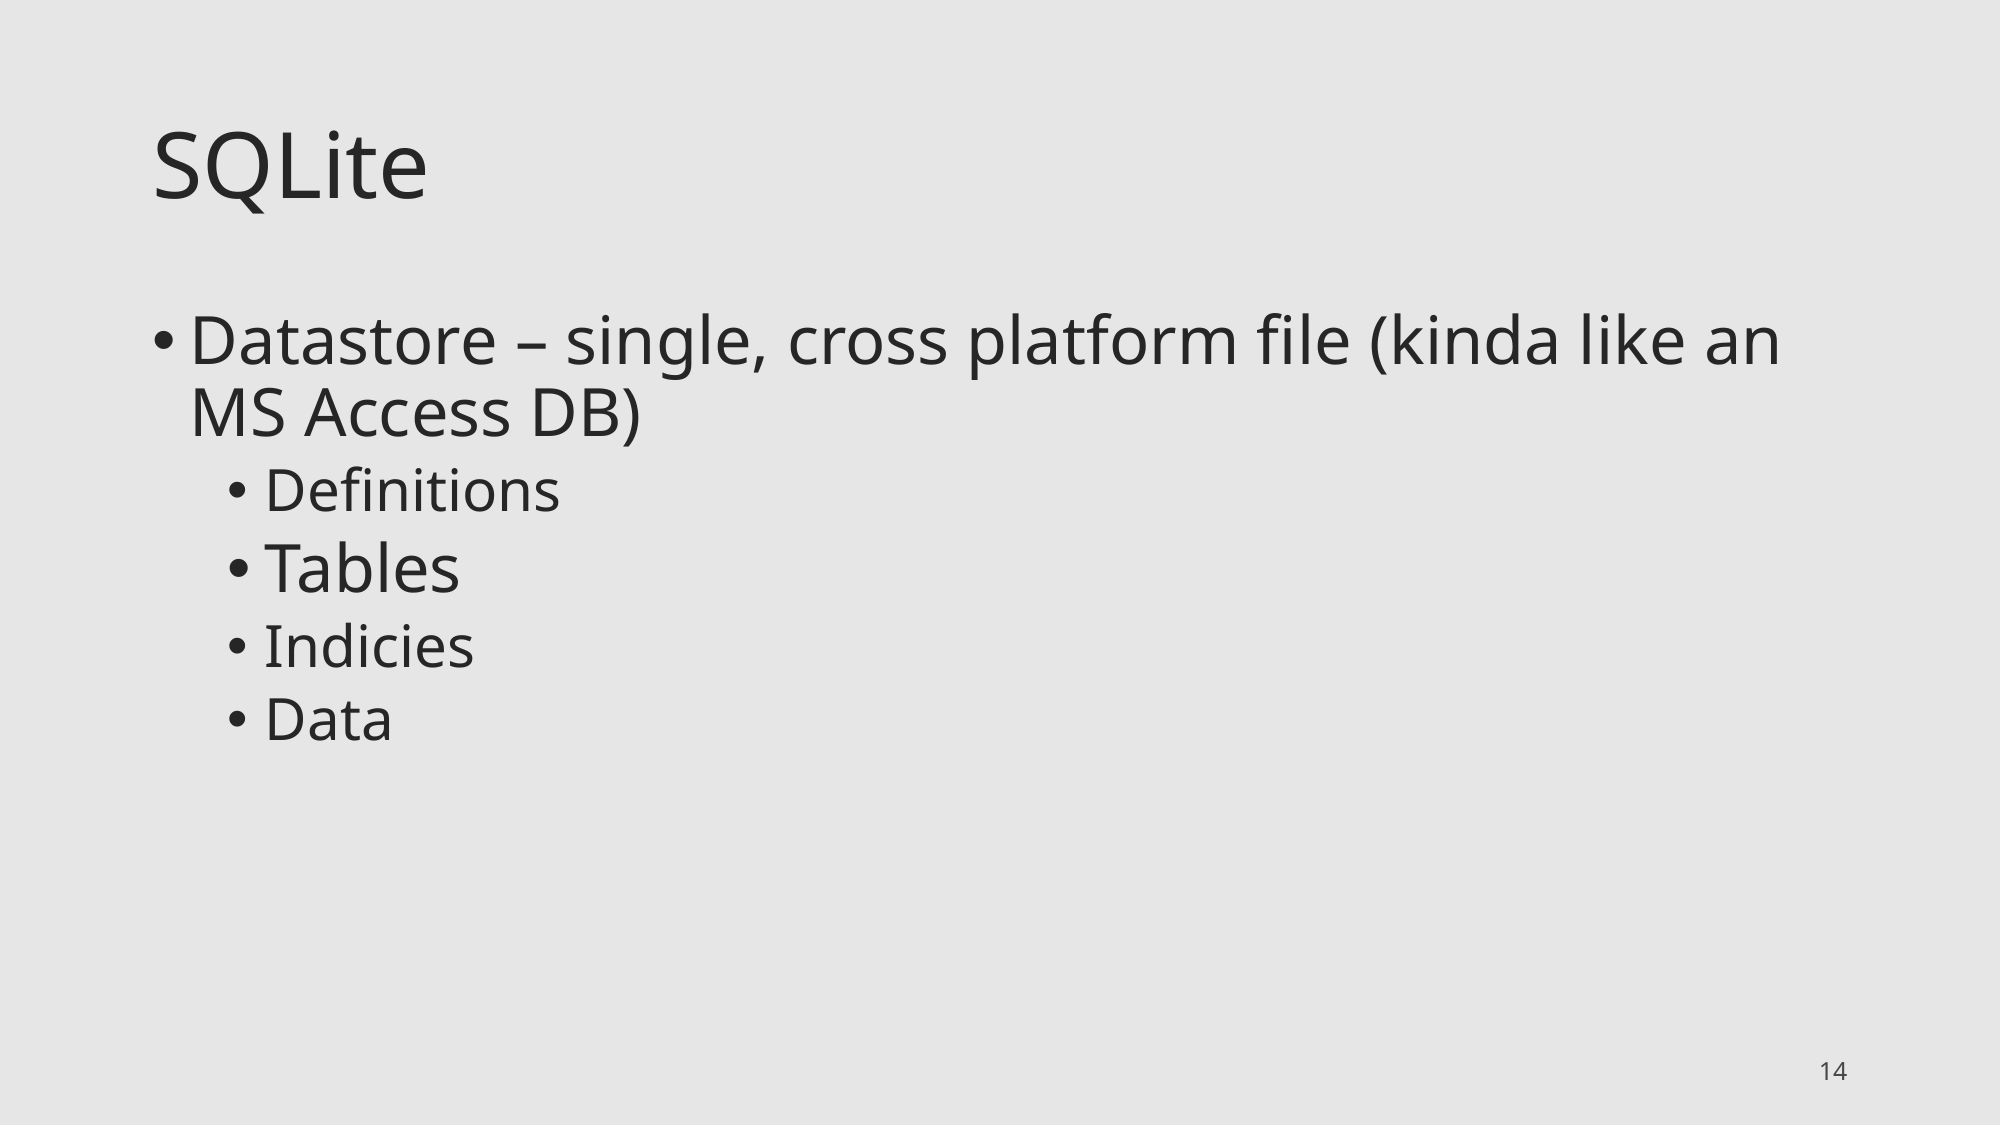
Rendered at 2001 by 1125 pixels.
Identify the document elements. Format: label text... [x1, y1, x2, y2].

list Datastore – single, cross platform file (kinda like an MS Access DB) Definitions Tables Indicies Data [137, 299, 1863, 1014]
title SQLite [137, 59, 1863, 278]
slide_number 14 [1412, 1042, 1863, 1103]
